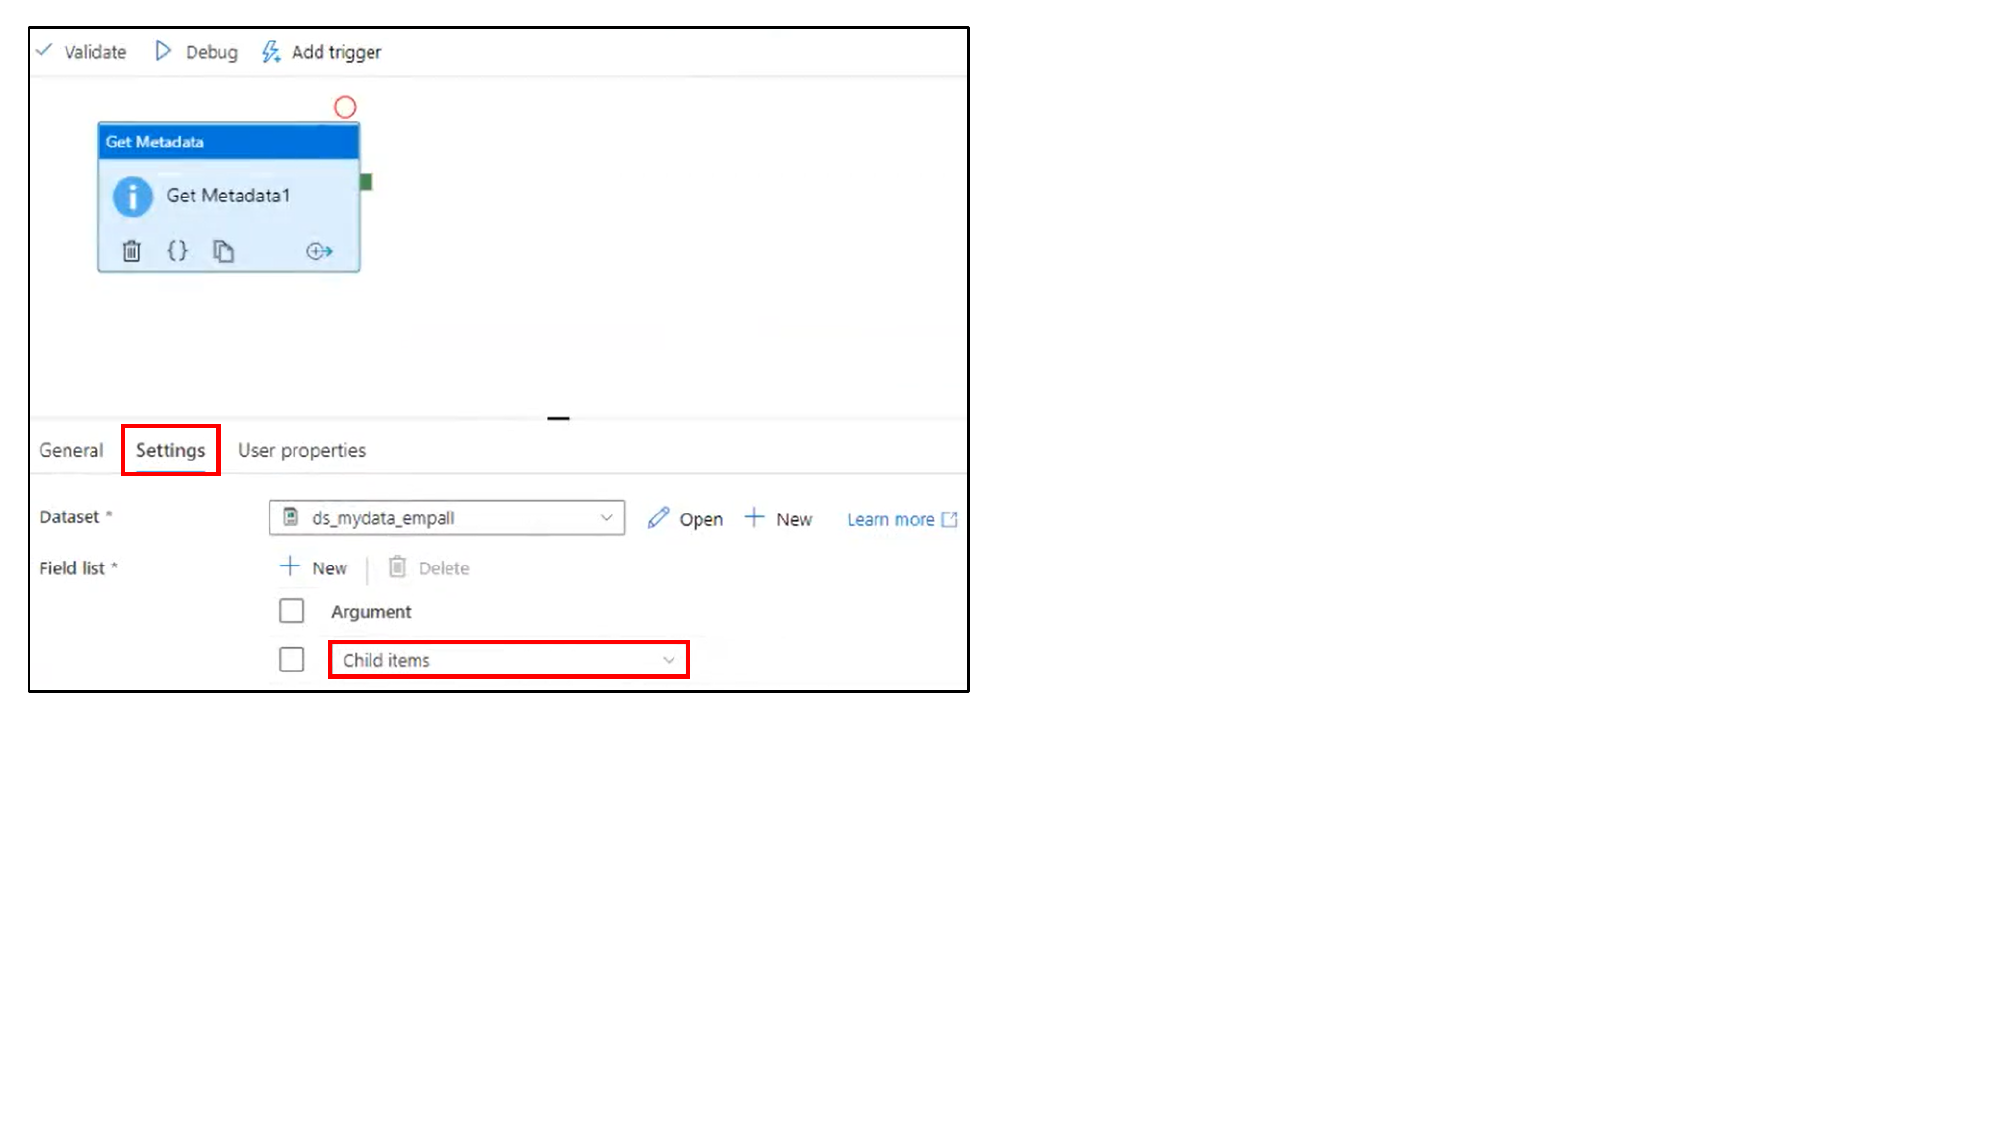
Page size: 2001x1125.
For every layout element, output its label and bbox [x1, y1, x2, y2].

picture [30, 28, 967, 691]
